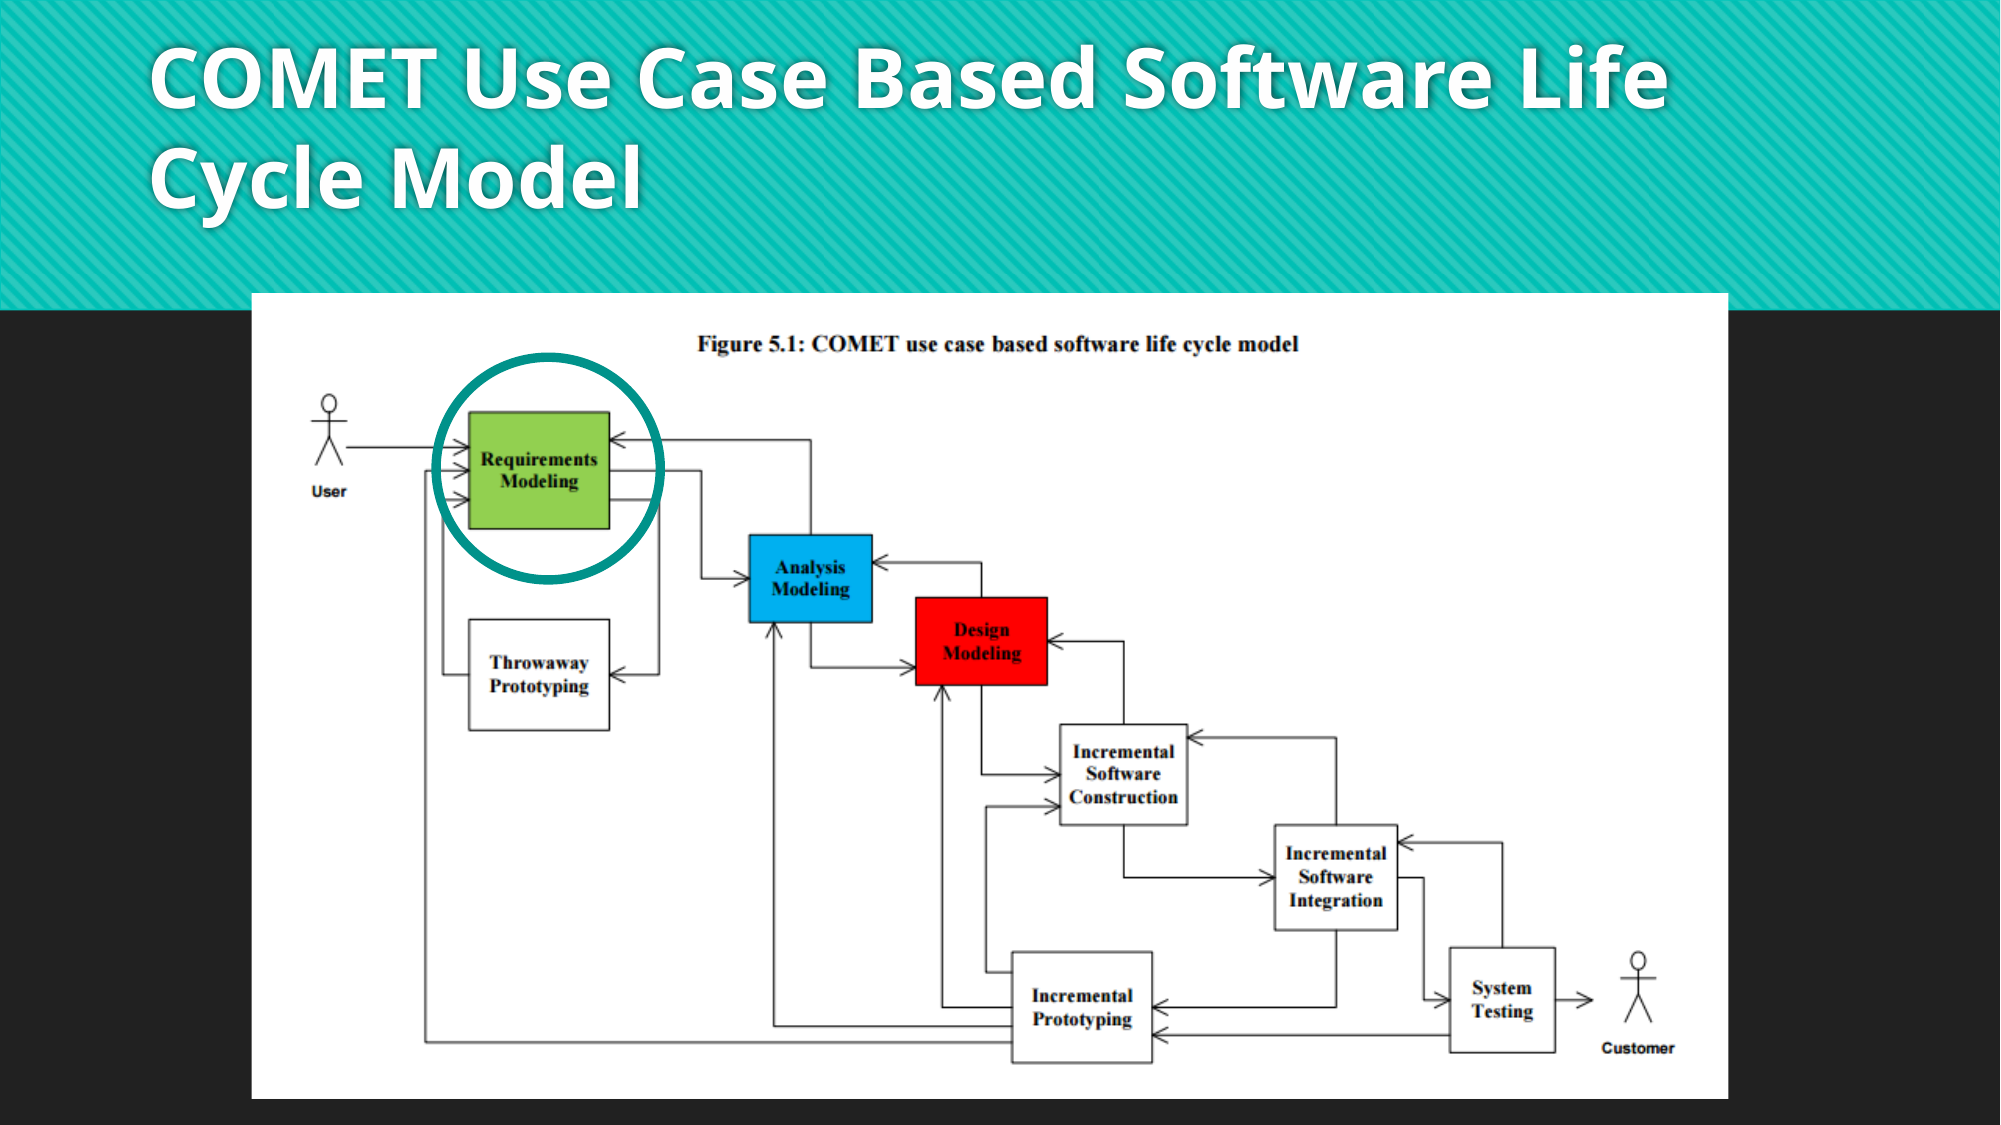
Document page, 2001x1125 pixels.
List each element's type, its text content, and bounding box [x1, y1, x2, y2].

picture [251, 292, 1729, 1099]
title COMET Use Case Based Software Life Cycle Model [132, 73, 1868, 233]
